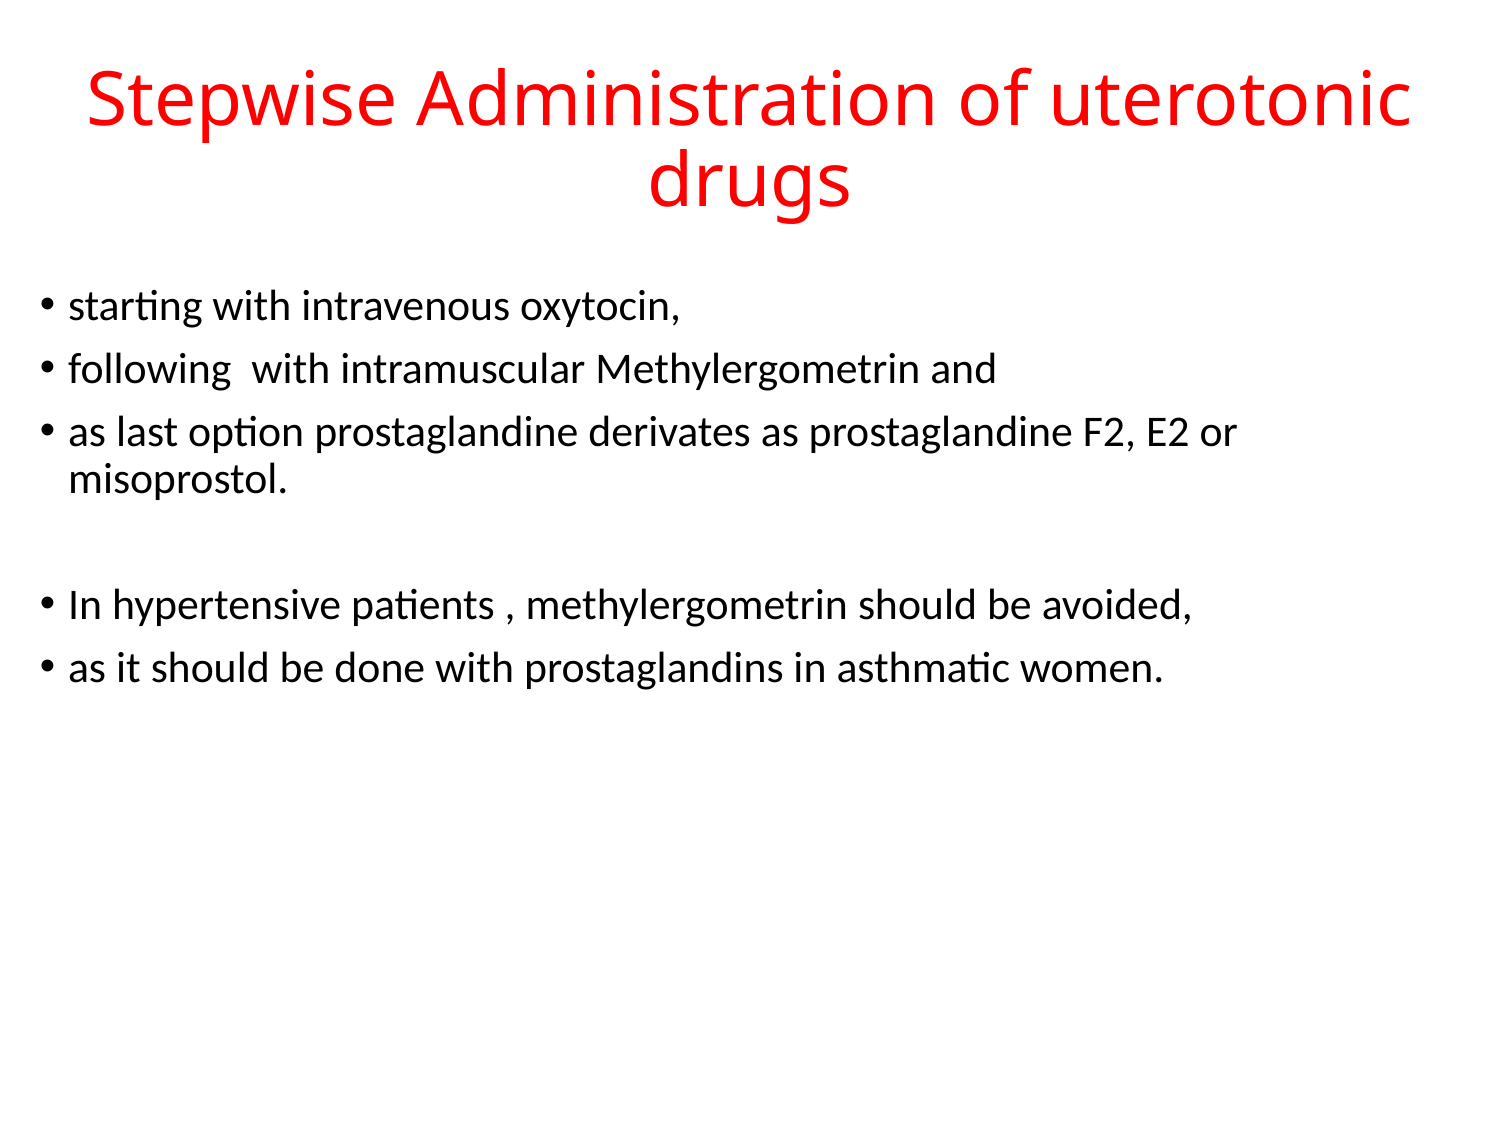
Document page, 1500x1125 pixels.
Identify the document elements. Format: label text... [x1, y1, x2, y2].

title Stepwise Administration of uterotonic drugs [37, 45, 1463, 238]
list starting with intravenous oxytocin, following with intramuscular Methylergometrin and as last option prostaglandine derivates as prostaglandine F2, E2 or misoprostol. In hypertensive patients , methylergometrin should be avoided, as it should be done with prostaglandins in asthmatic women. [24, 275, 1463, 1038]
